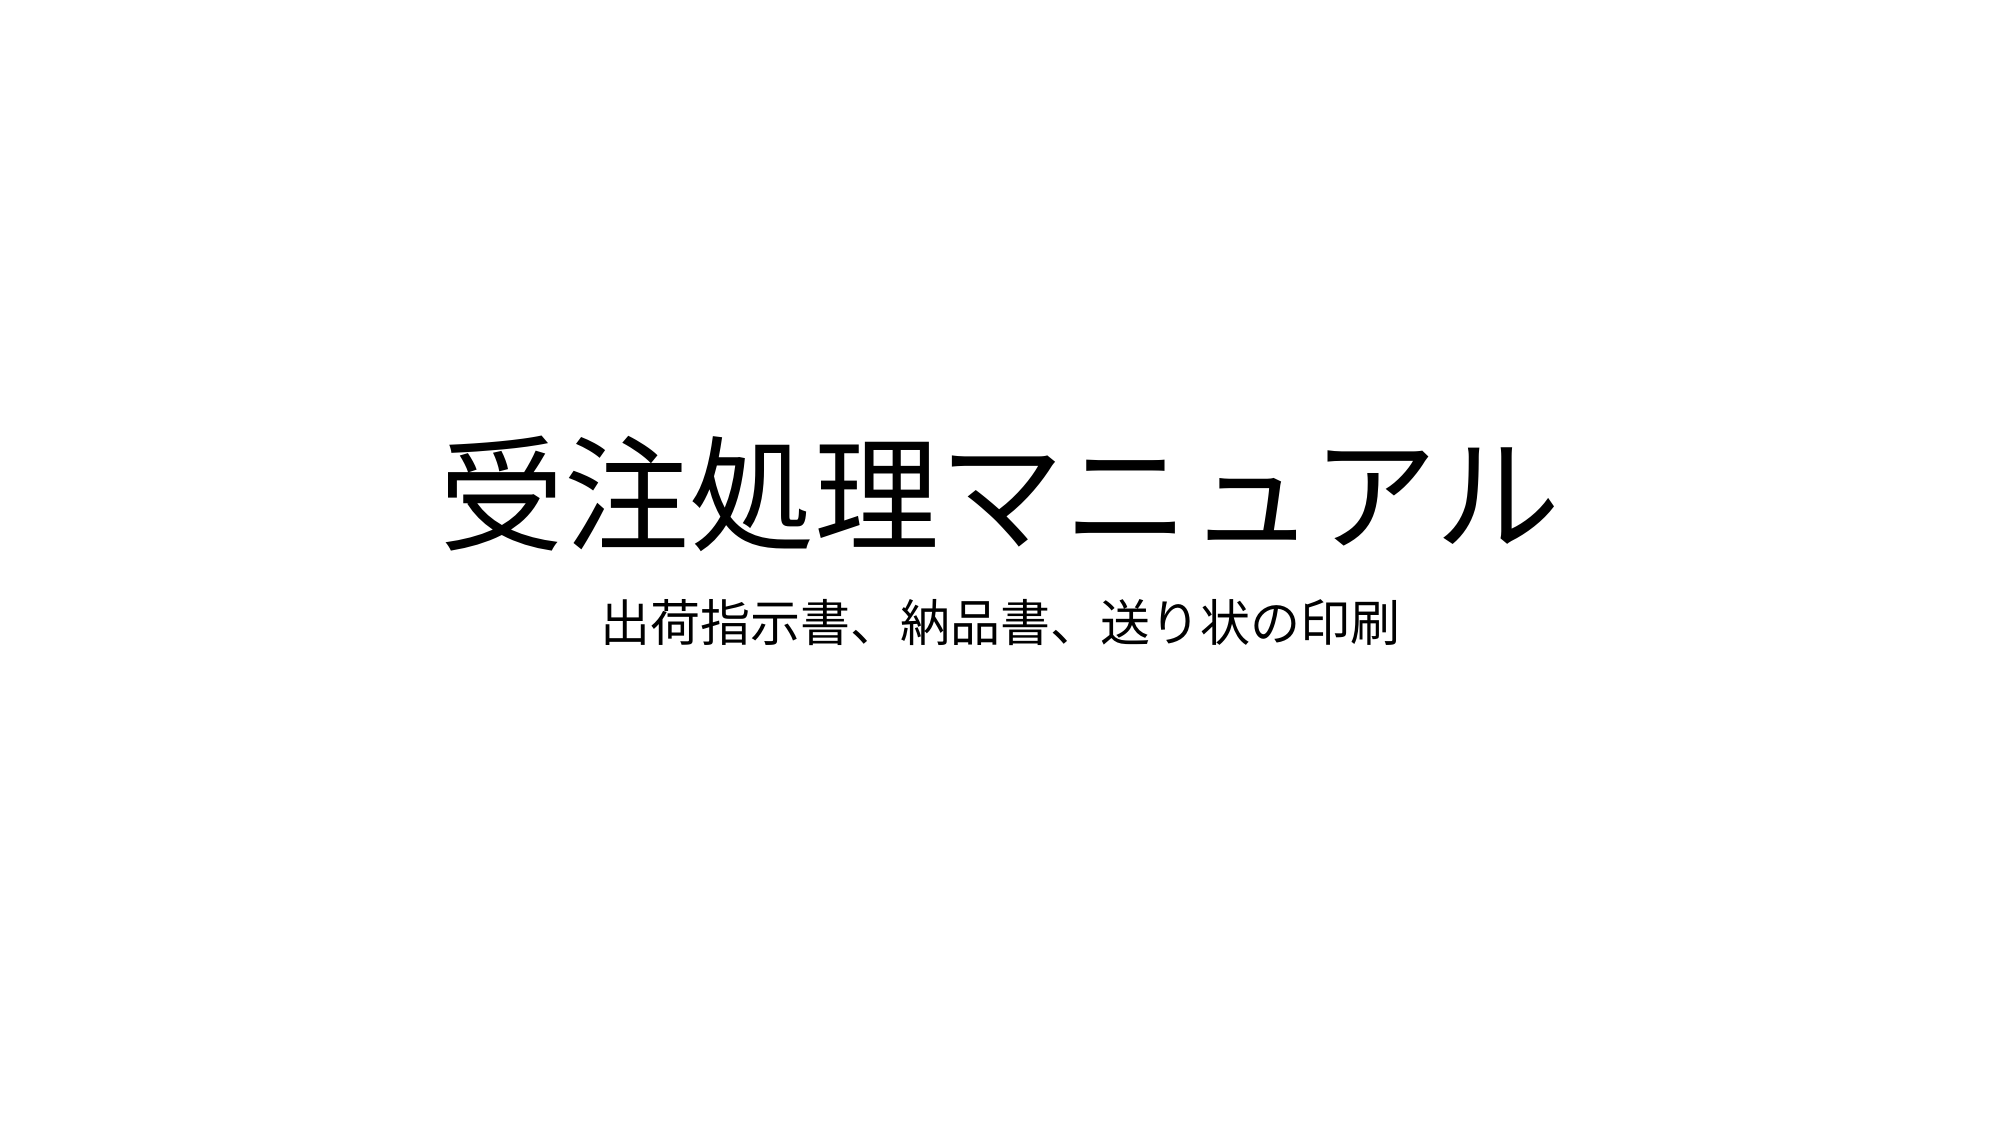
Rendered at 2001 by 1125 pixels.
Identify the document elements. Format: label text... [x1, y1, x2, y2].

subtitle 出荷指示書、納品書、送り状の印刷 [249, 590, 1750, 863]
title 受注処理マニュアル [249, 184, 1750, 576]
